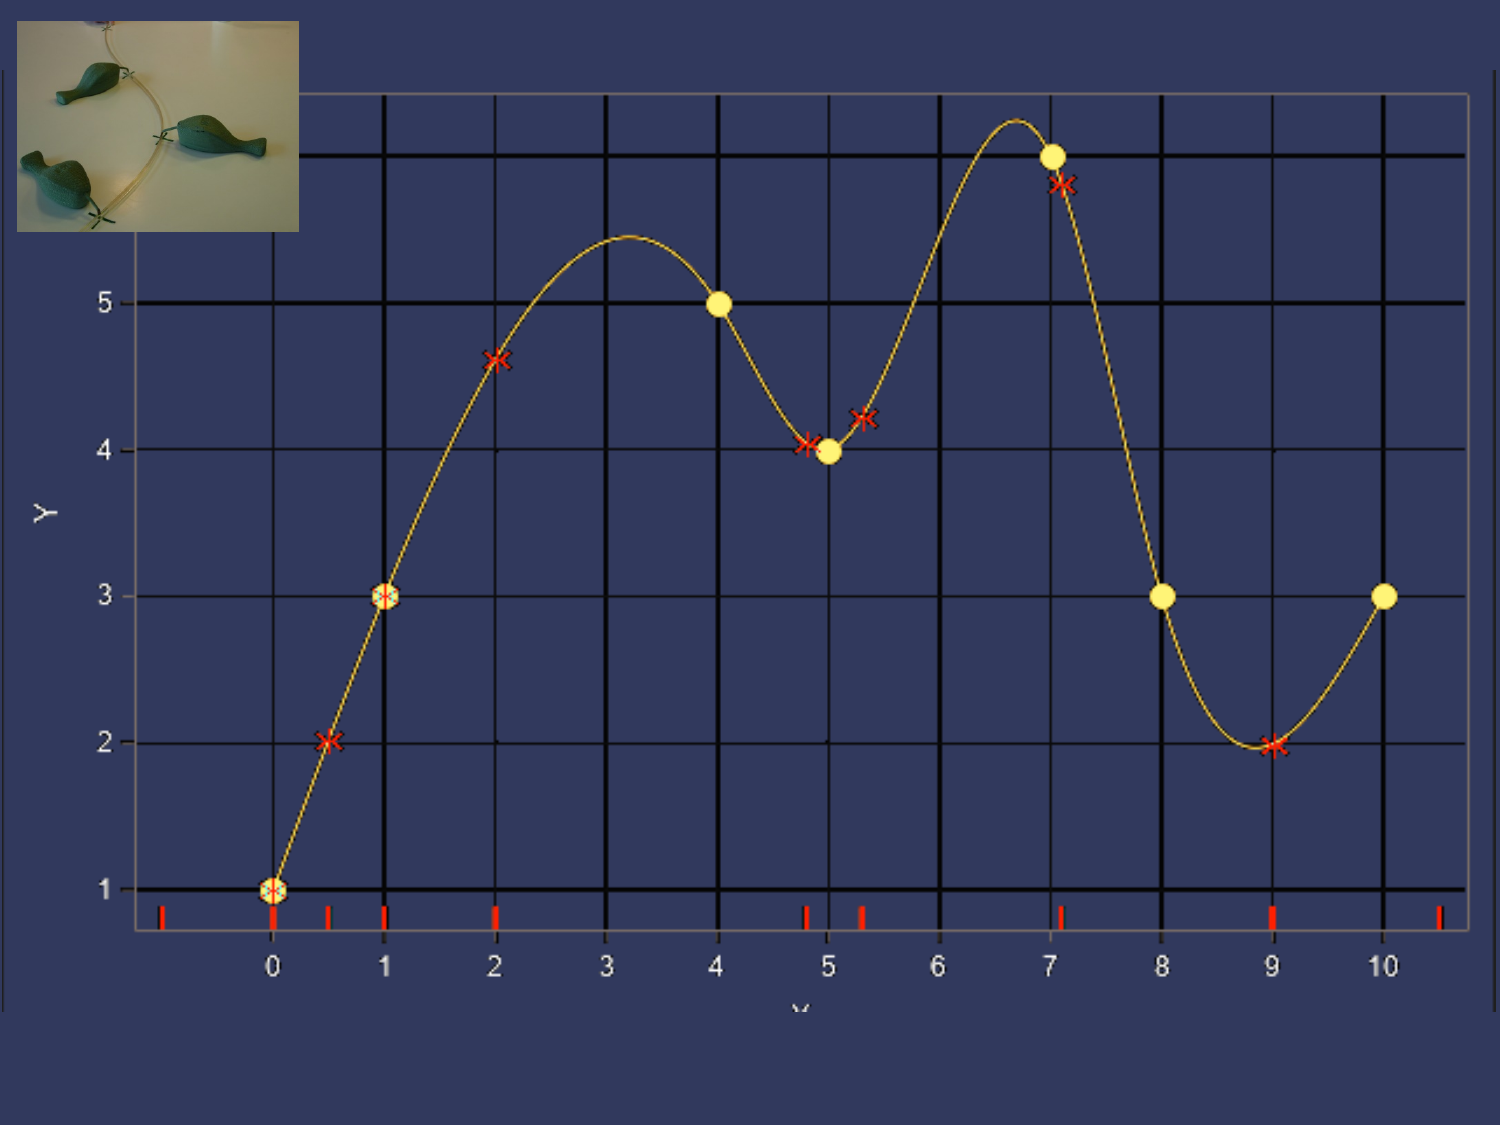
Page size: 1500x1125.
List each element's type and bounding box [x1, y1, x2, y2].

picture [2, 20, 1497, 1012]
